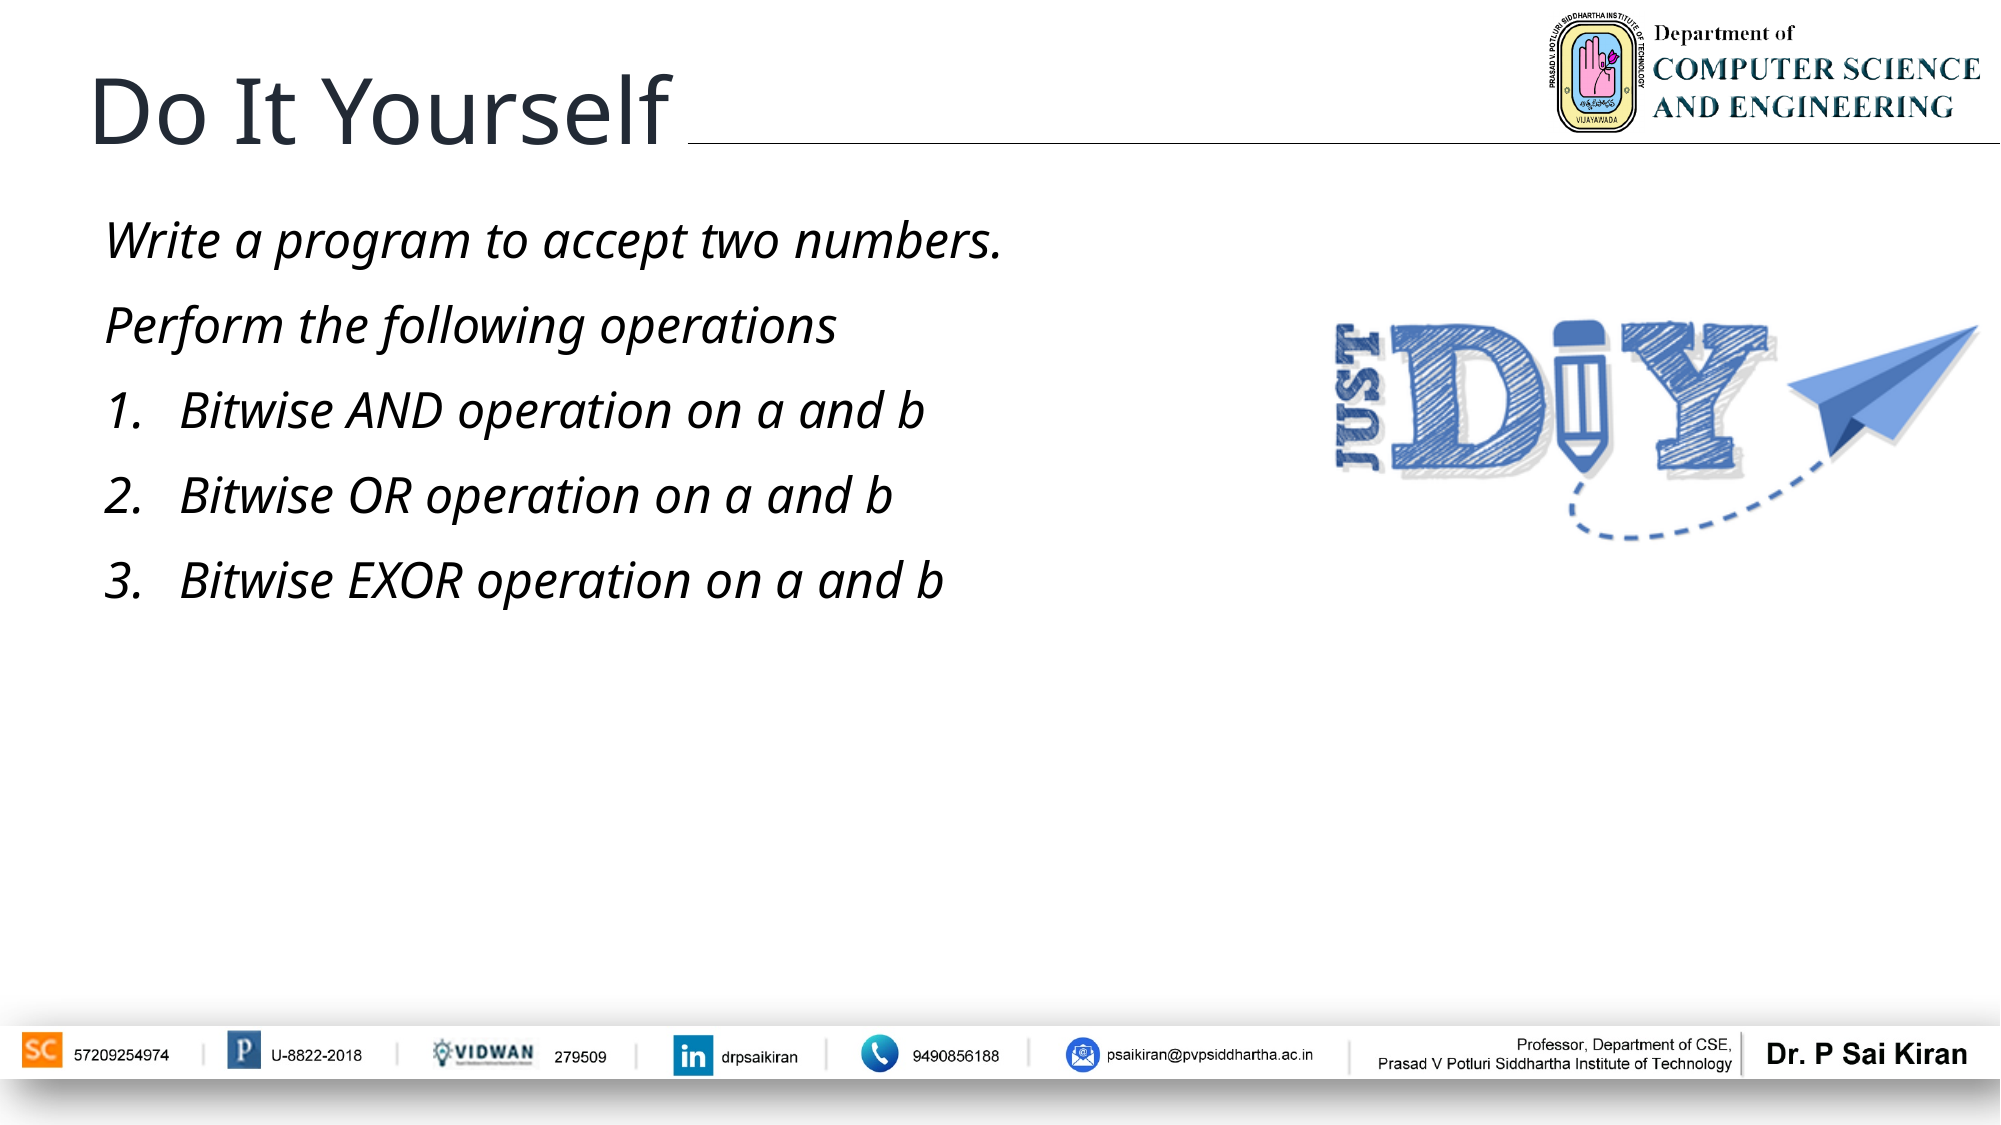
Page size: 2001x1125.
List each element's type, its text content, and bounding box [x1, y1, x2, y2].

text_box Do It Yourself [72, 45, 686, 171]
text_box Write a program to accept two numbers. Perform the following operations Bitwise AND operation on a and b Bitwise OR operation on a and b Bitwise EXOR operation on a and b [87, 201, 1286, 787]
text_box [1548, 11, 1981, 133]
picture [0, 1026, 2000, 1079]
picture [1319, 302, 1984, 563]
